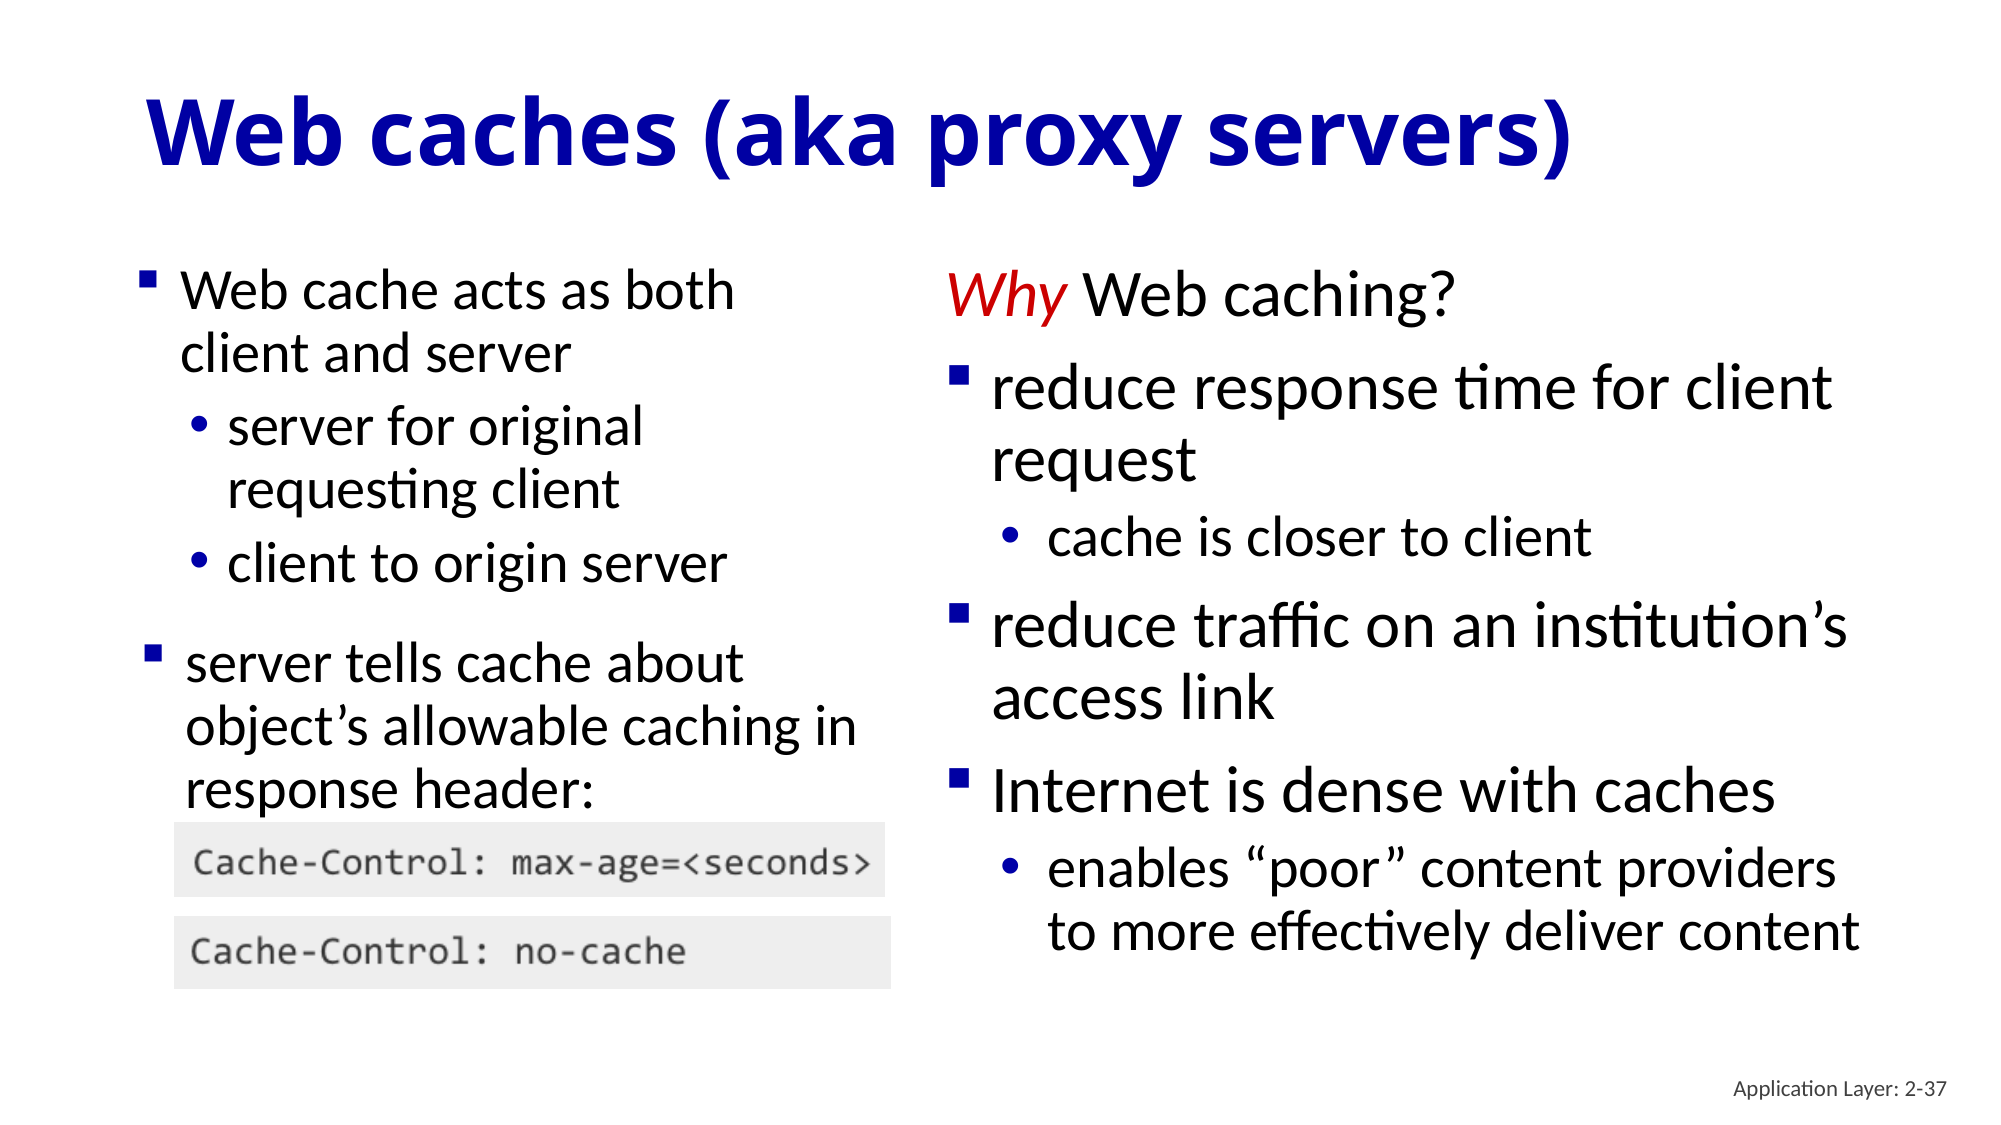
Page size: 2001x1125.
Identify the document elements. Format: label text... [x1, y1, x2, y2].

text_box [103, 624, 891, 989]
text_box Web cache acts as both client and server server for original requesting client client to origin server [98, 251, 879, 602]
title Web caches (aka proxy servers) [131, 62, 1856, 209]
slide_number Application Layer: 2-37 [1512, 1056, 1963, 1117]
text_box Why Web caching? reduce response time for client request cache is closer to client reduce traffic on an institution’s access link Internet is dense with caches enables “poor” content providers to more effectively deliver content [909, 251, 1902, 1015]
